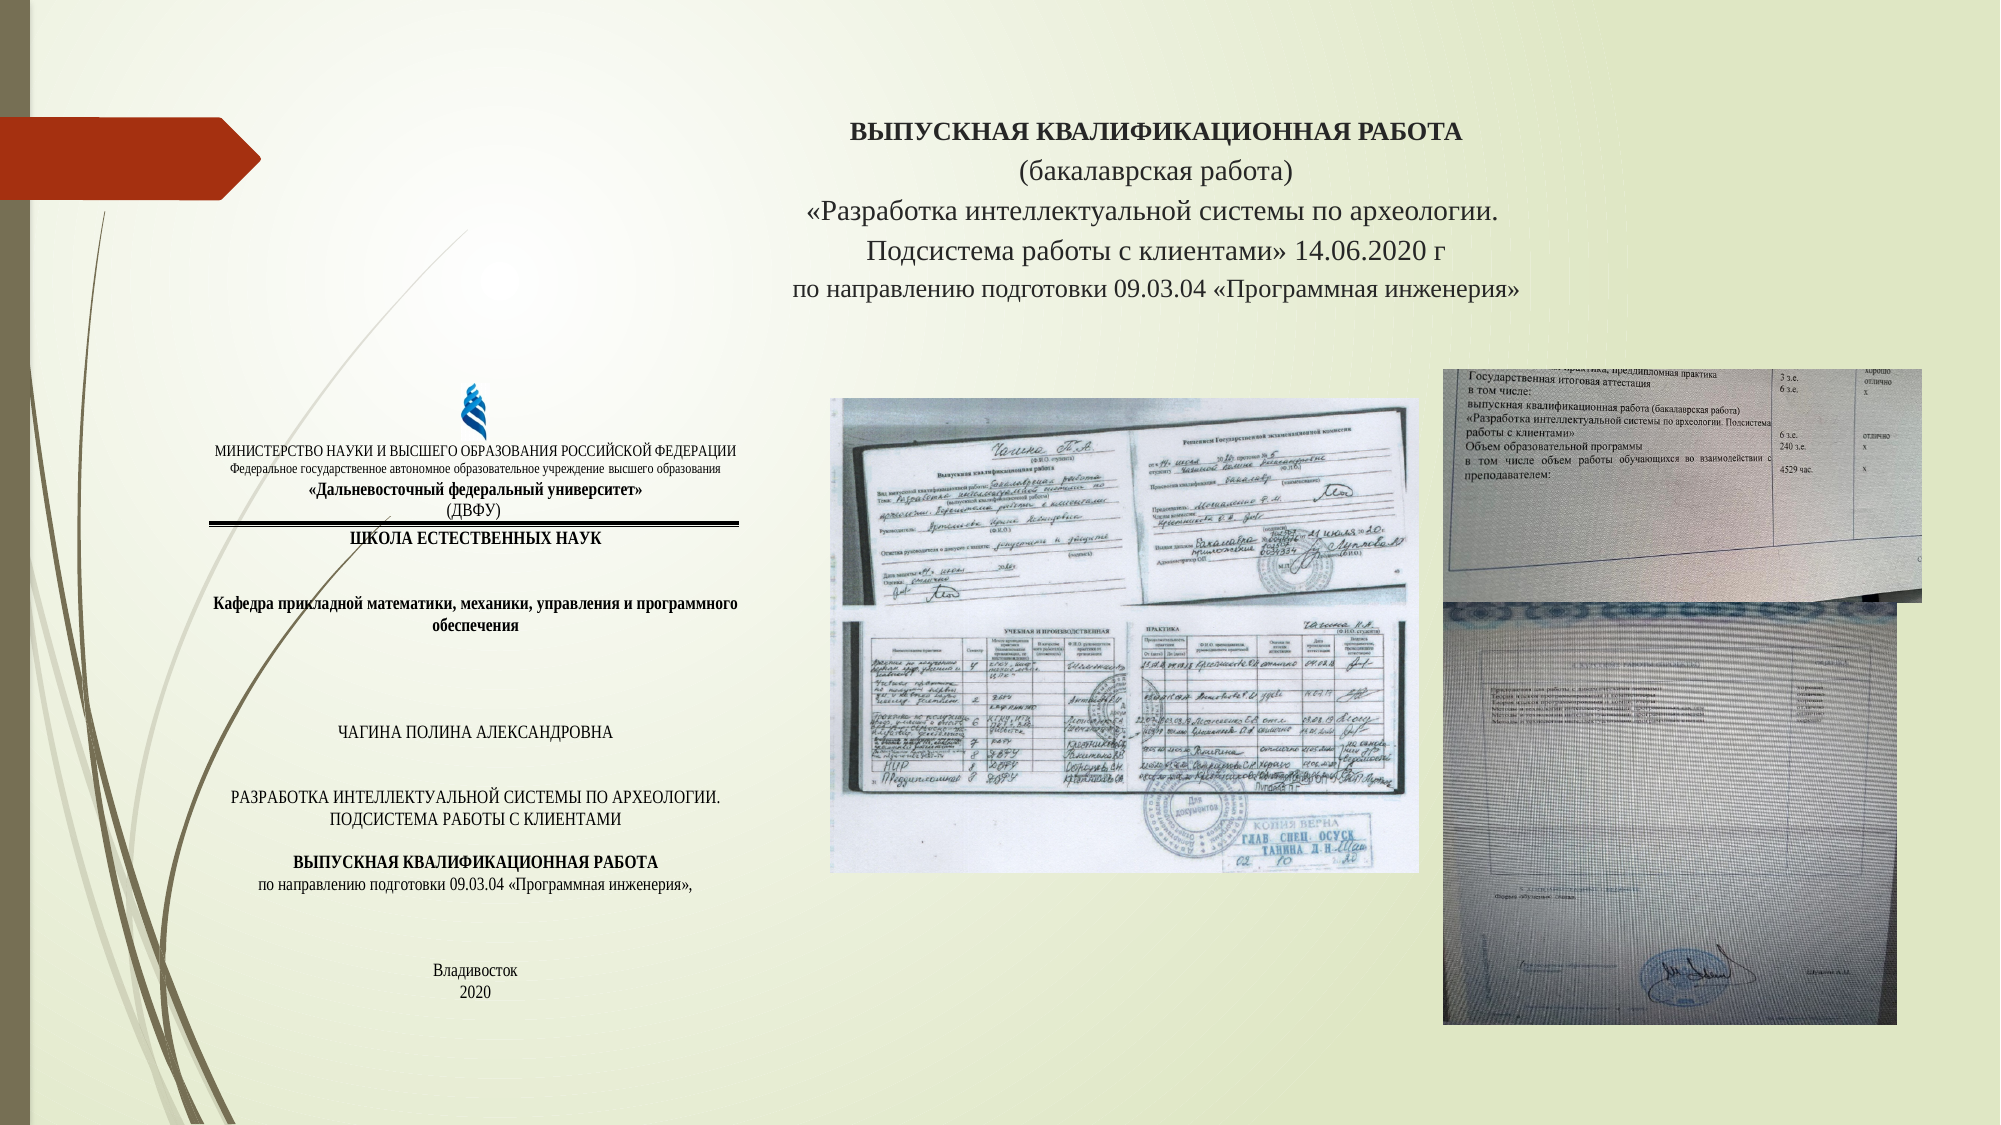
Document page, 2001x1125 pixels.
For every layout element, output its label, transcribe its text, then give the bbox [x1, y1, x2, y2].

picture [1443, 602, 1897, 1025]
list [208, 383, 743, 1004]
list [1443, 369, 1922, 604]
picture [829, 398, 1420, 873]
title ВЫПУСКНАЯ КВАЛИФИКАЦИОННАЯ РАБОТА (бакалаврская работа) «Разработка интеллектуальной системы по археологии. Подсистема работы с клиентами» 14.06.2020 г по направлению подготовки 09.03.04 «Программная инженерия» [425, 102, 1888, 313]
